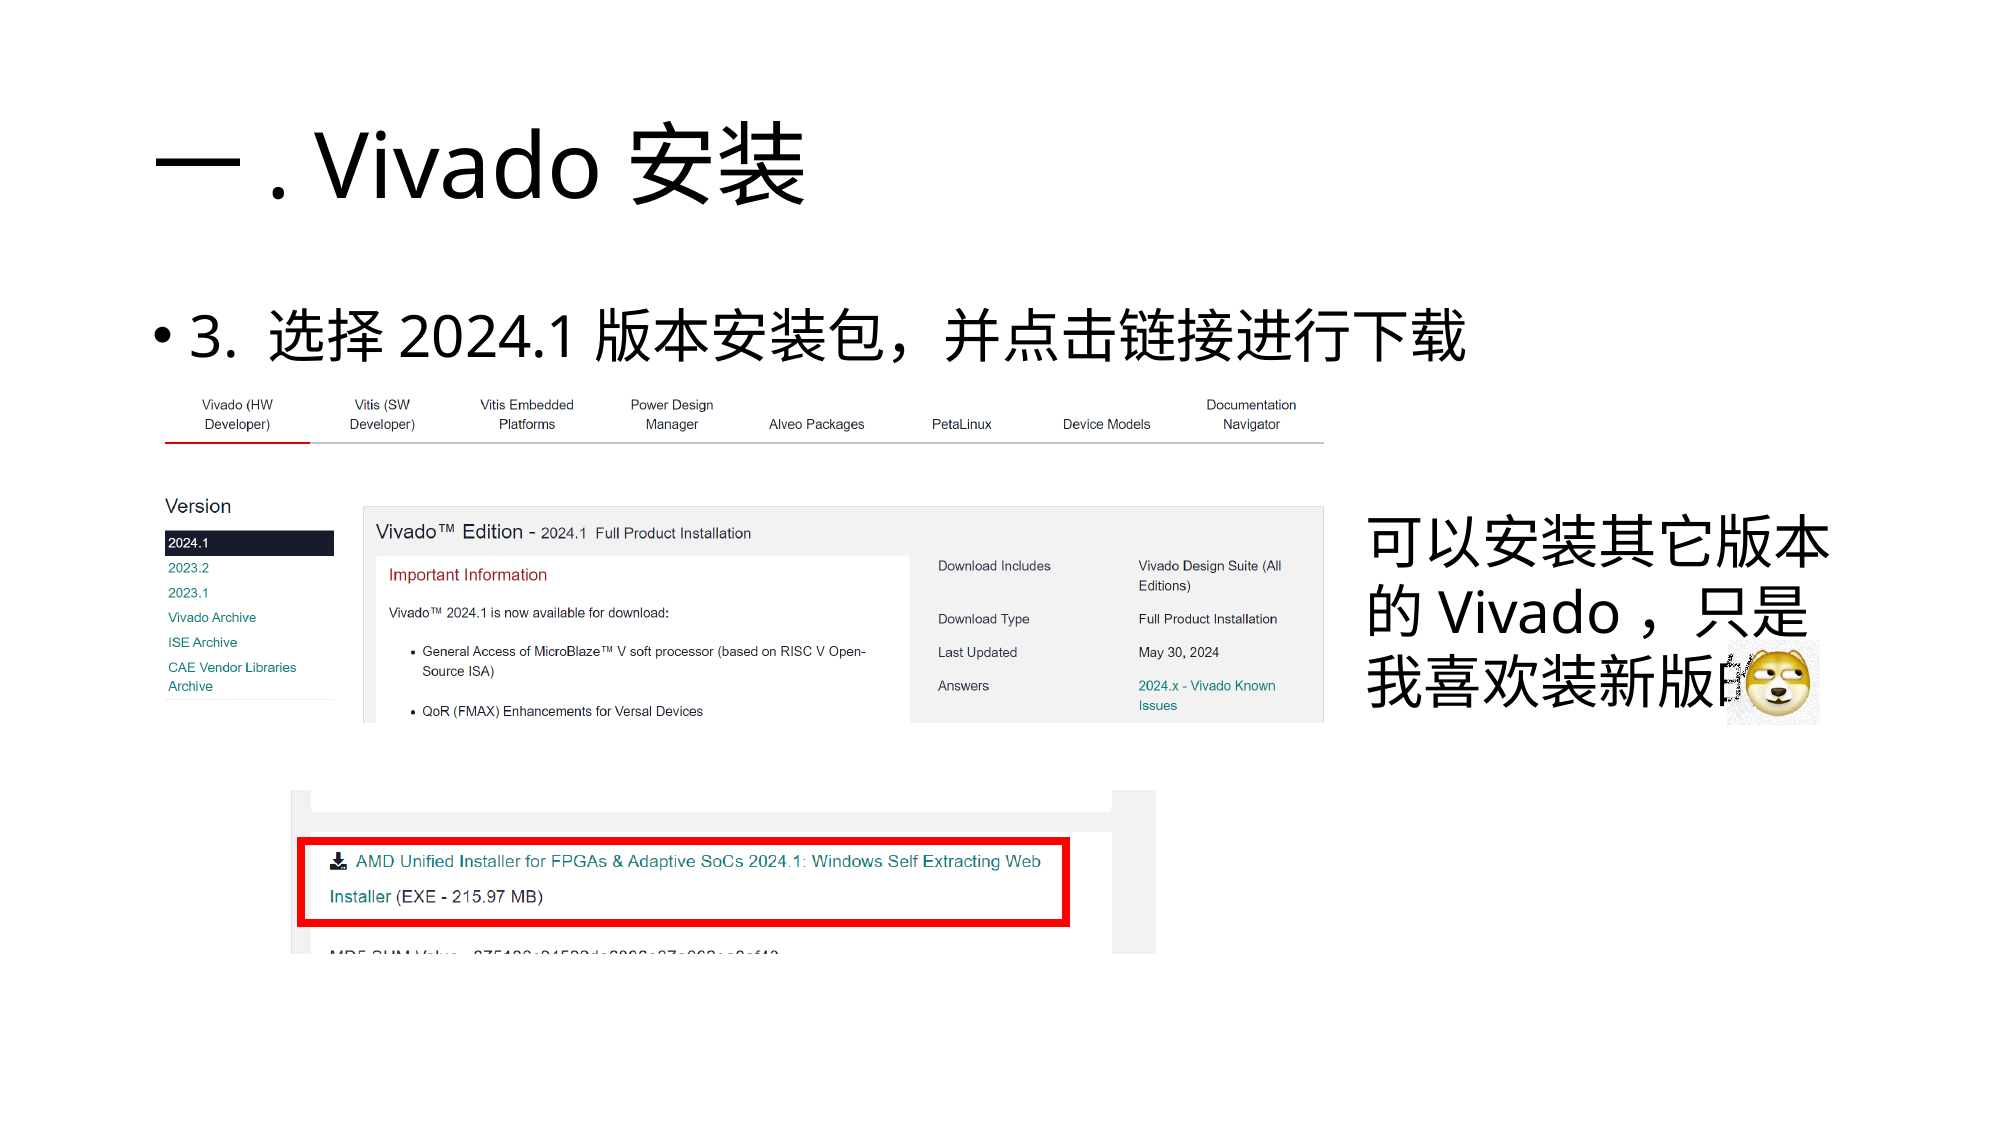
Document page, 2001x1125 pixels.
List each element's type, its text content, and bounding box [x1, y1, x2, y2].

text_box 可以安装其它版本的Vivado，只是我喜欢装新版的 [1351, 497, 1849, 723]
picture [241, 790, 1156, 954]
picture [1727, 640, 1820, 725]
picture [137, 376, 1345, 723]
list 3. 选择2024.1版本安装包，并点击链接进行下载 [137, 299, 1863, 1014]
title 一. Vivado安装 [137, 59, 1863, 278]
